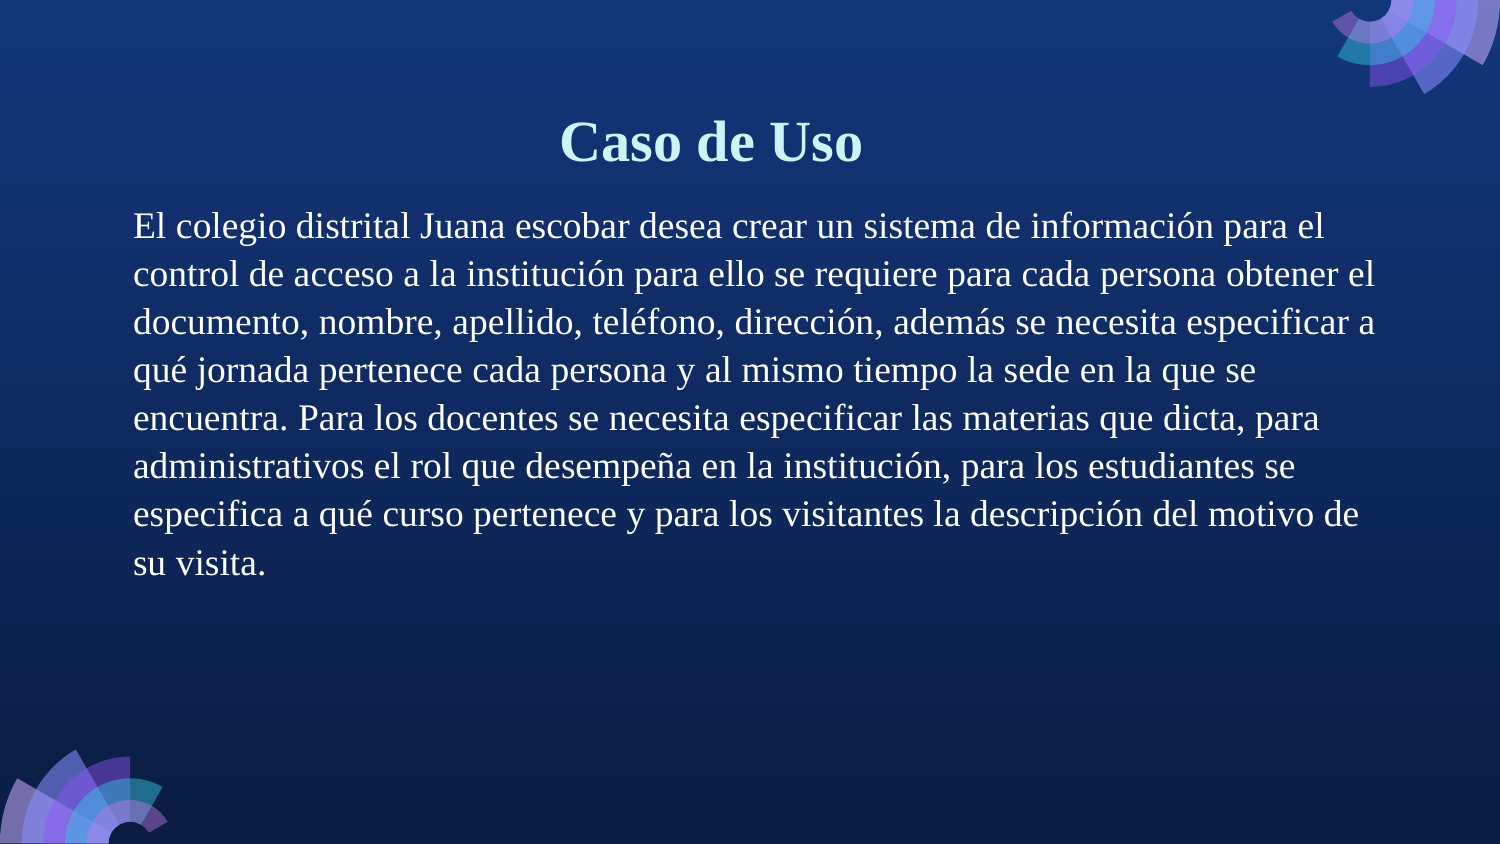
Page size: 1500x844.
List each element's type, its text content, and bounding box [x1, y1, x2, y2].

list El colegio distrital Juana escobar desea crear un sistema de información para el control de acceso a la institución para ello se requiere para cada persona obtener el documento, nombre, apellido, teléfono, dirección, además se necesita especificar a qué jornada pertenece cada persona y al mismo tiempo la sede en la que se encuentra. Para los docentes se necesita especificar las materias que dicta, para administrativos el rol que desempeña en la institución, para los estudiantes se especifica a qué curso pertenece y para los visitantes la descripción del motivo de su visita. [118, 182, 1413, 699]
title Caso de Uso [529, 88, 1382, 182]
